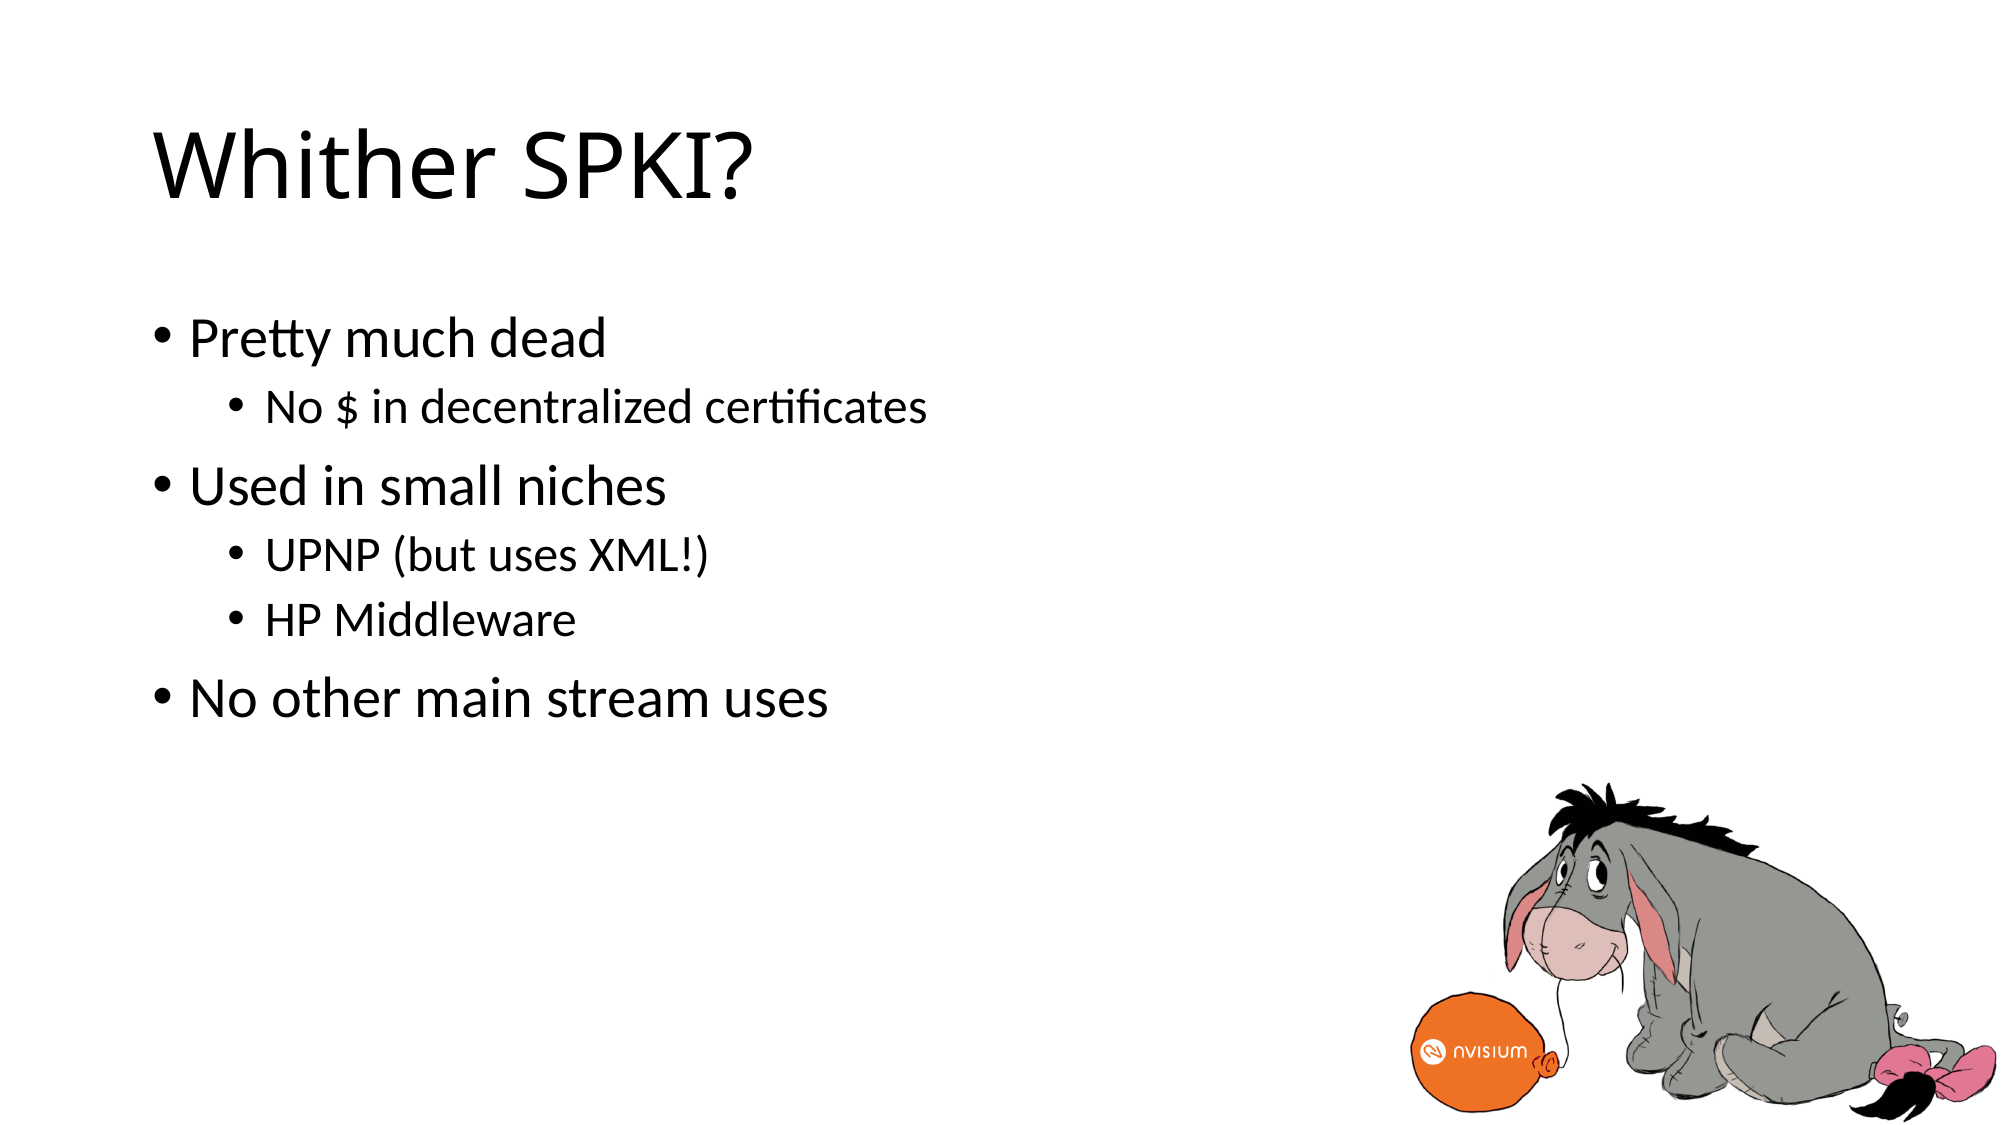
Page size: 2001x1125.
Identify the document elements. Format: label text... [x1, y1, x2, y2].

list Pretty much dead No $ in decentralized certificates Used in small niches UPNP (but uses XML!) HP Middleware No other main stream uses [137, 299, 1863, 1014]
picture [1382, 740, 2001, 1125]
title Whither SPKI? [137, 59, 1863, 278]
